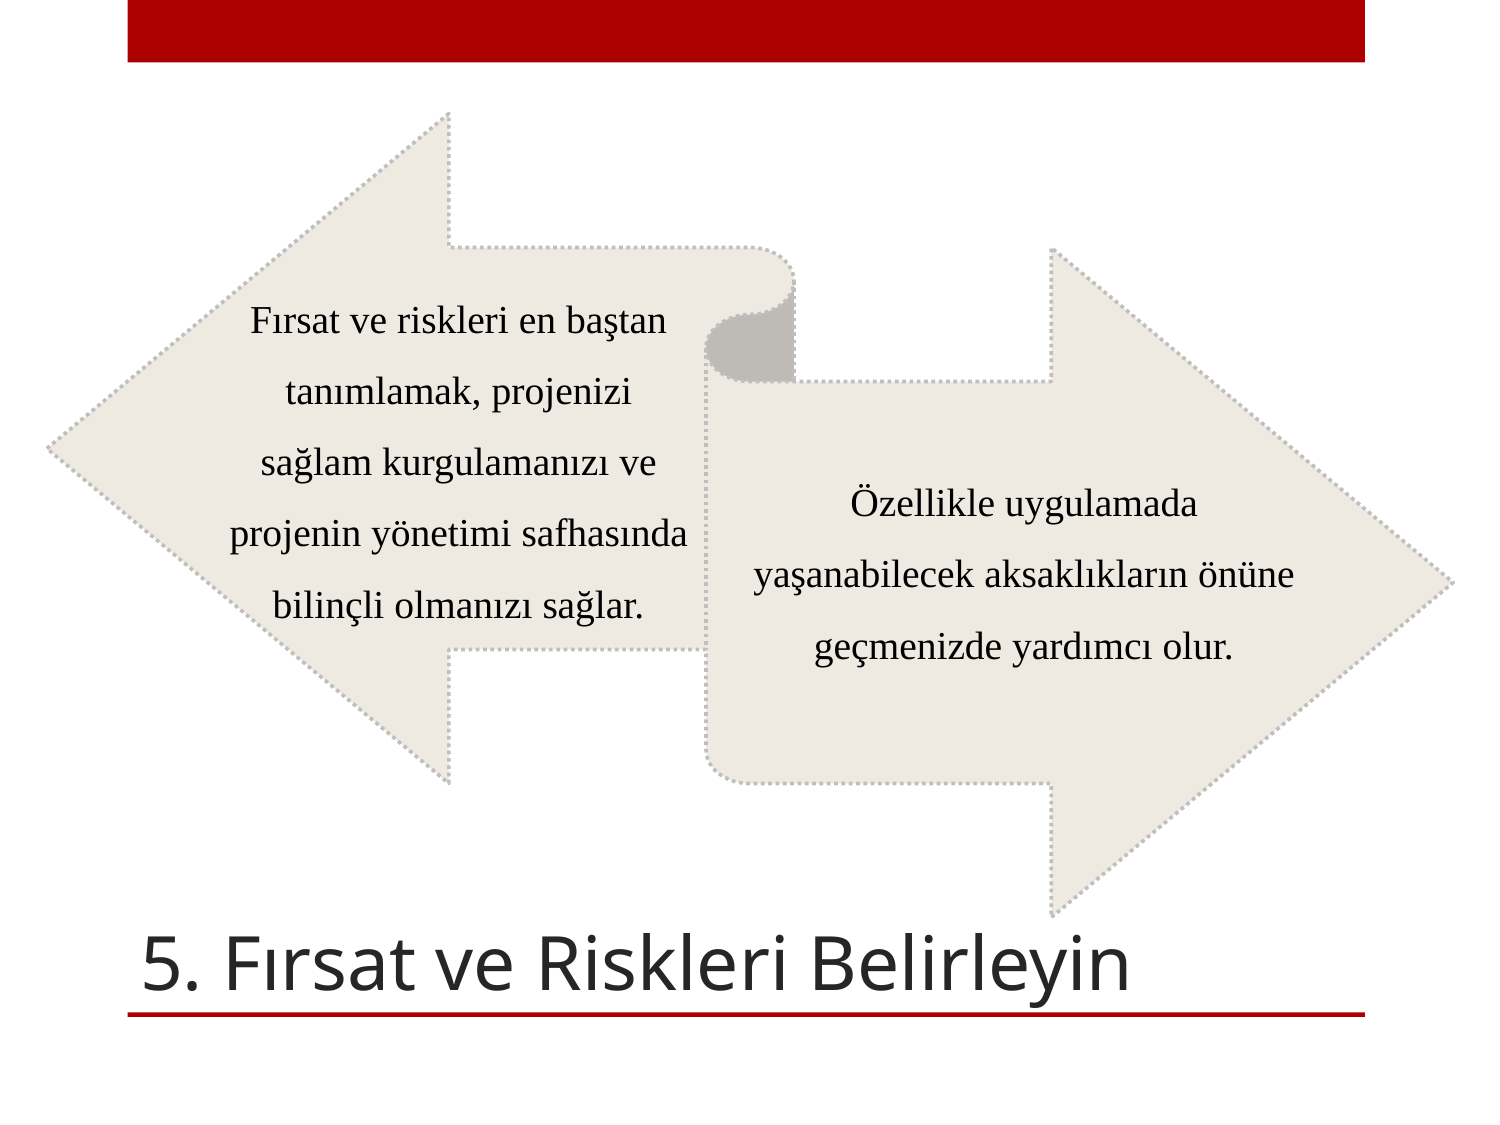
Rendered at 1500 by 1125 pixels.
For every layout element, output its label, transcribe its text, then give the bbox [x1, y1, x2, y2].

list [46, 104, 1454, 927]
title 5. Fırsat ve Riskleri Belirleyin [125, 938, 1238, 1013]
